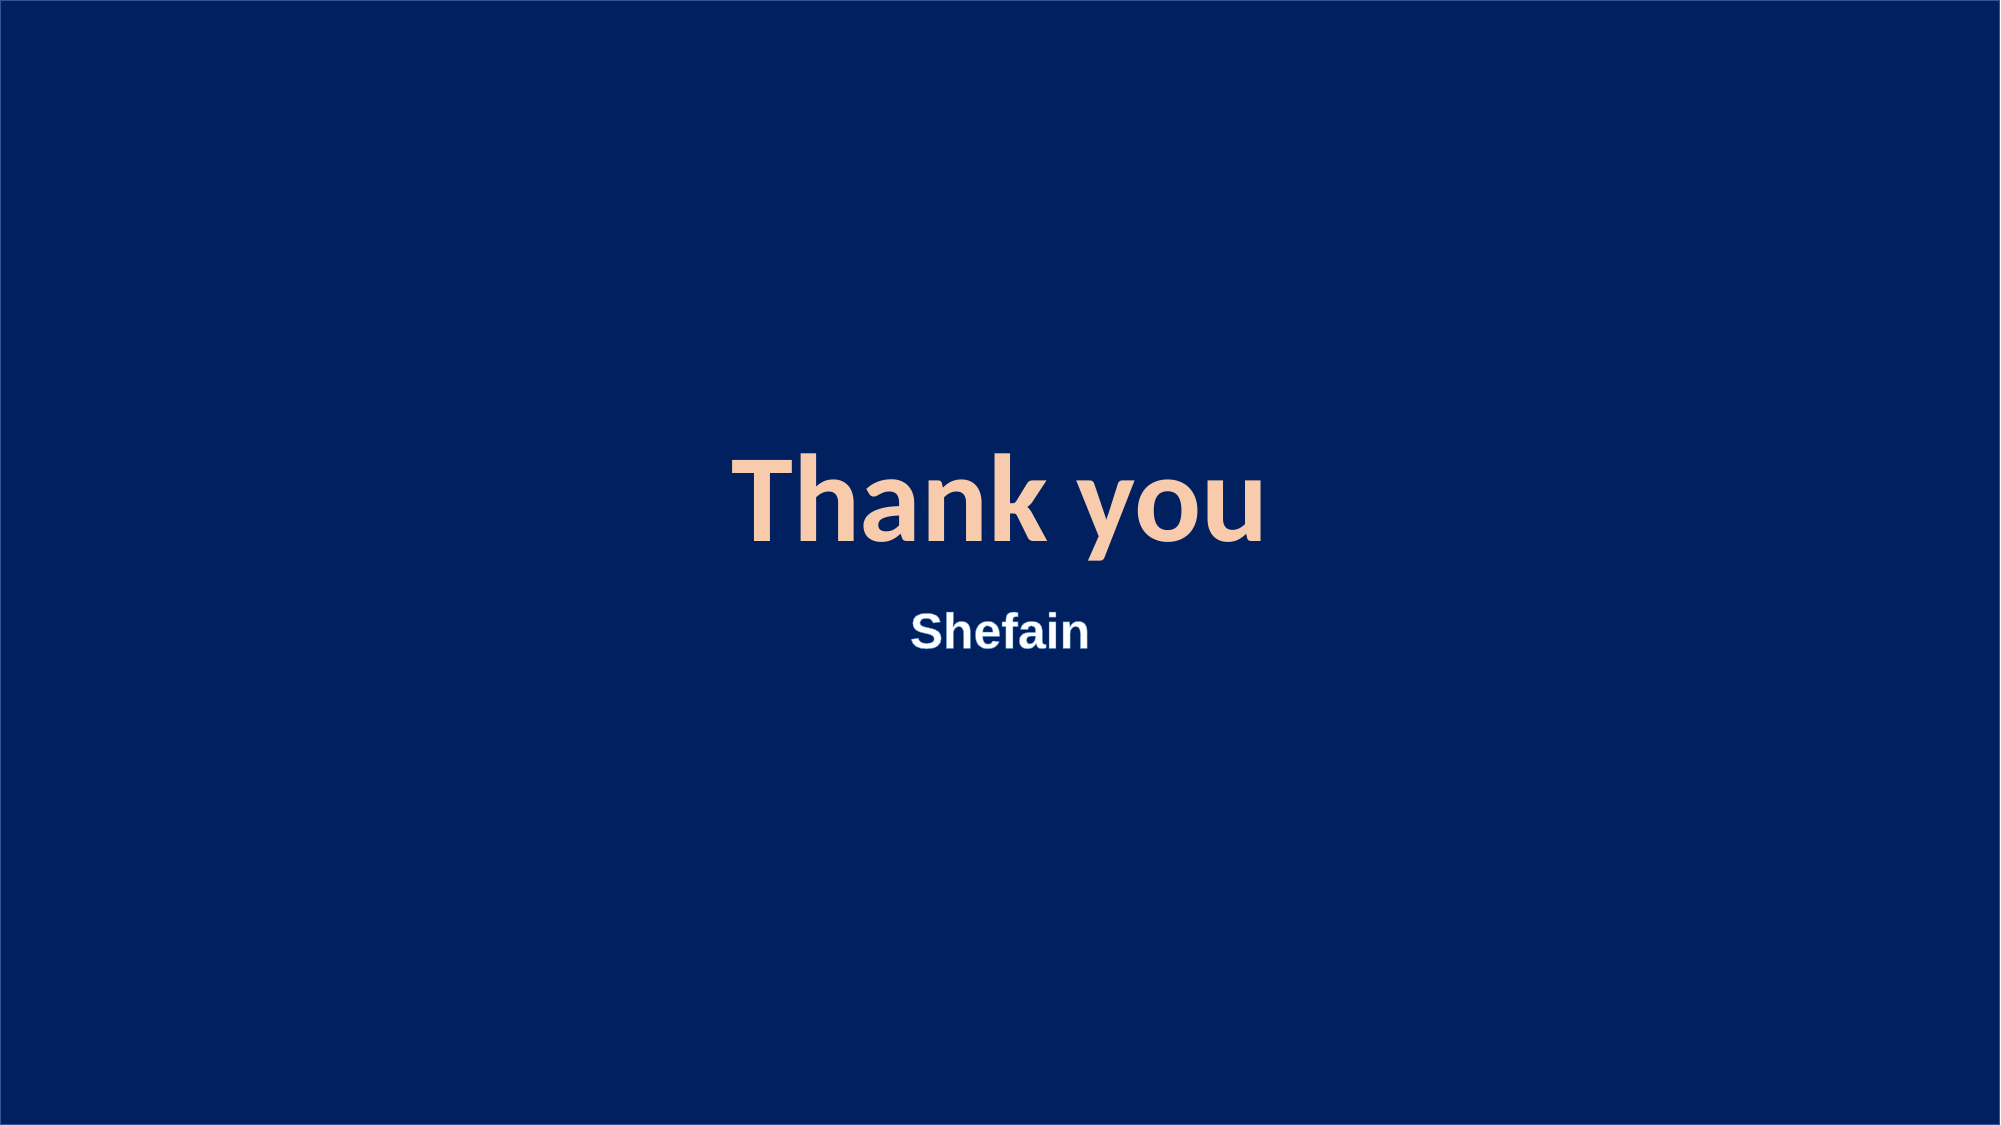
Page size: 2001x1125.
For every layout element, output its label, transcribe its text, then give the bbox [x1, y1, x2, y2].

text_box [0, 0, 2000, 1125]
title Thank you [249, 183, 1751, 577]
subtitle Shefain [249, 590, 1750, 863]
